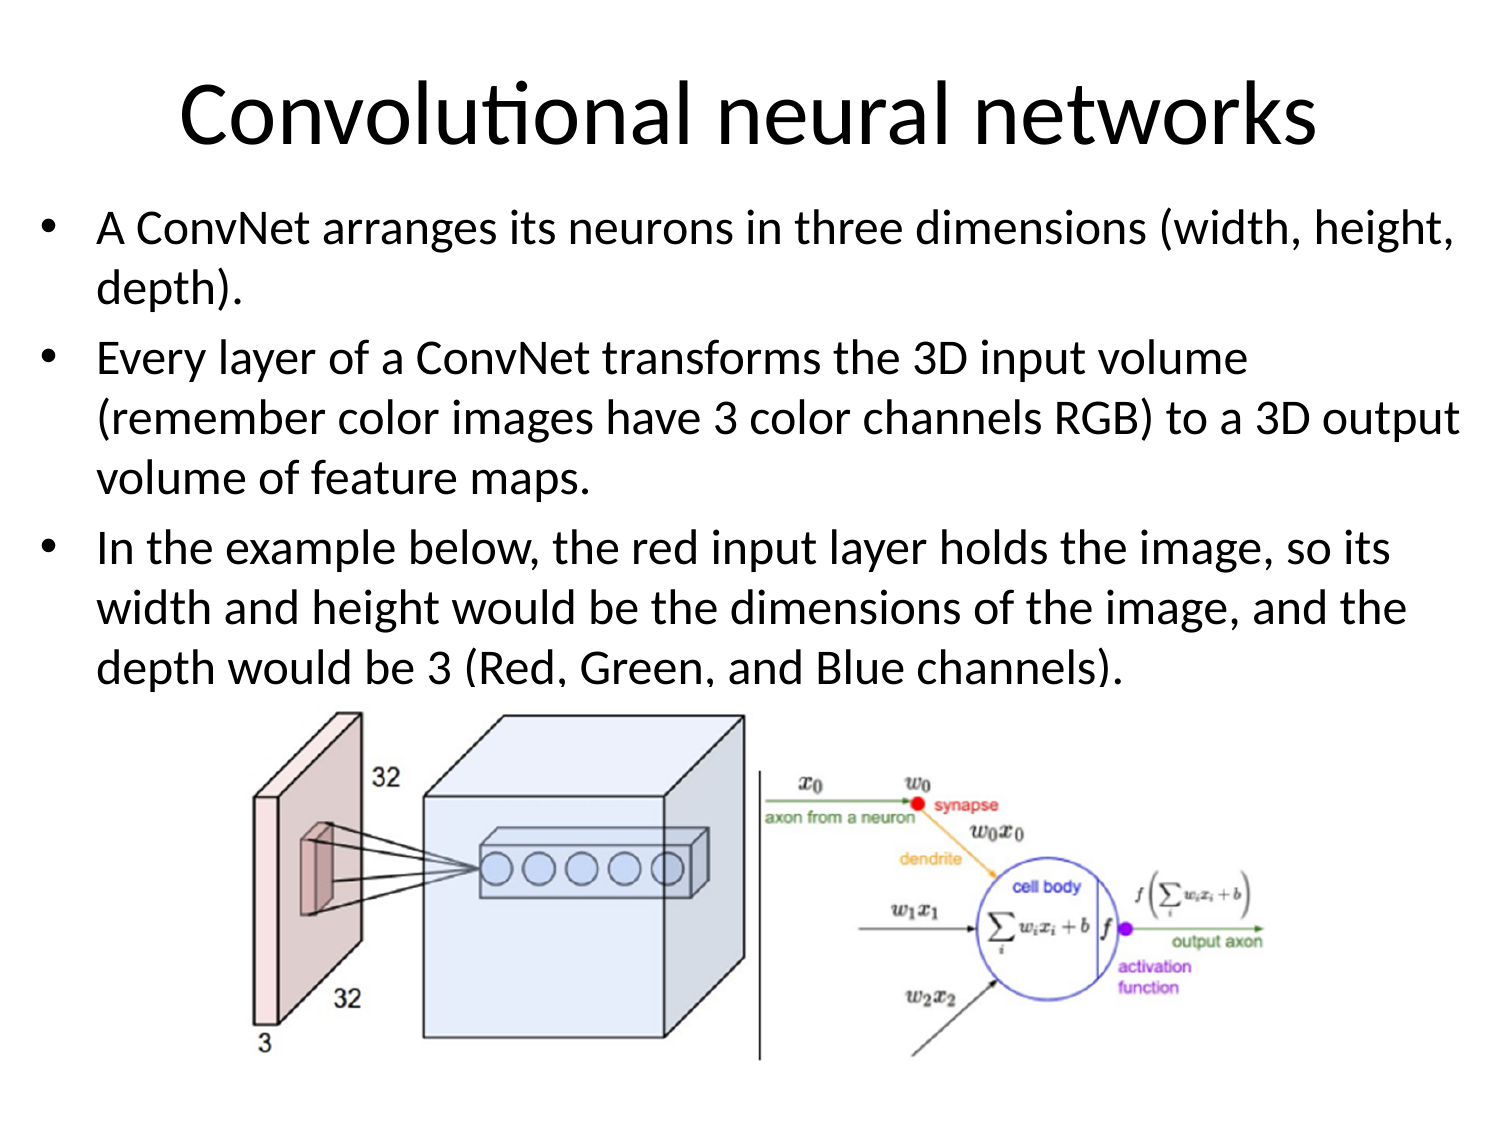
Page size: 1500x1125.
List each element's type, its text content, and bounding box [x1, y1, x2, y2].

picture [227, 687, 1272, 1063]
text_box A ConvNet arranges its neurons in three dimensions (width, height, depth). Every layer of a ConvNet transforms the 3D input volume (remember color images have 3 color channels RGB) to a 3D output volume of feature maps. In the example below, the red input layer holds the image, so its width and height would be the dimensions of the image, and the depth would be 3 (Red, Green, and Blue channels). [24, 187, 1500, 930]
text_box Convolutional neural networks [74, 45, 1425, 233]
